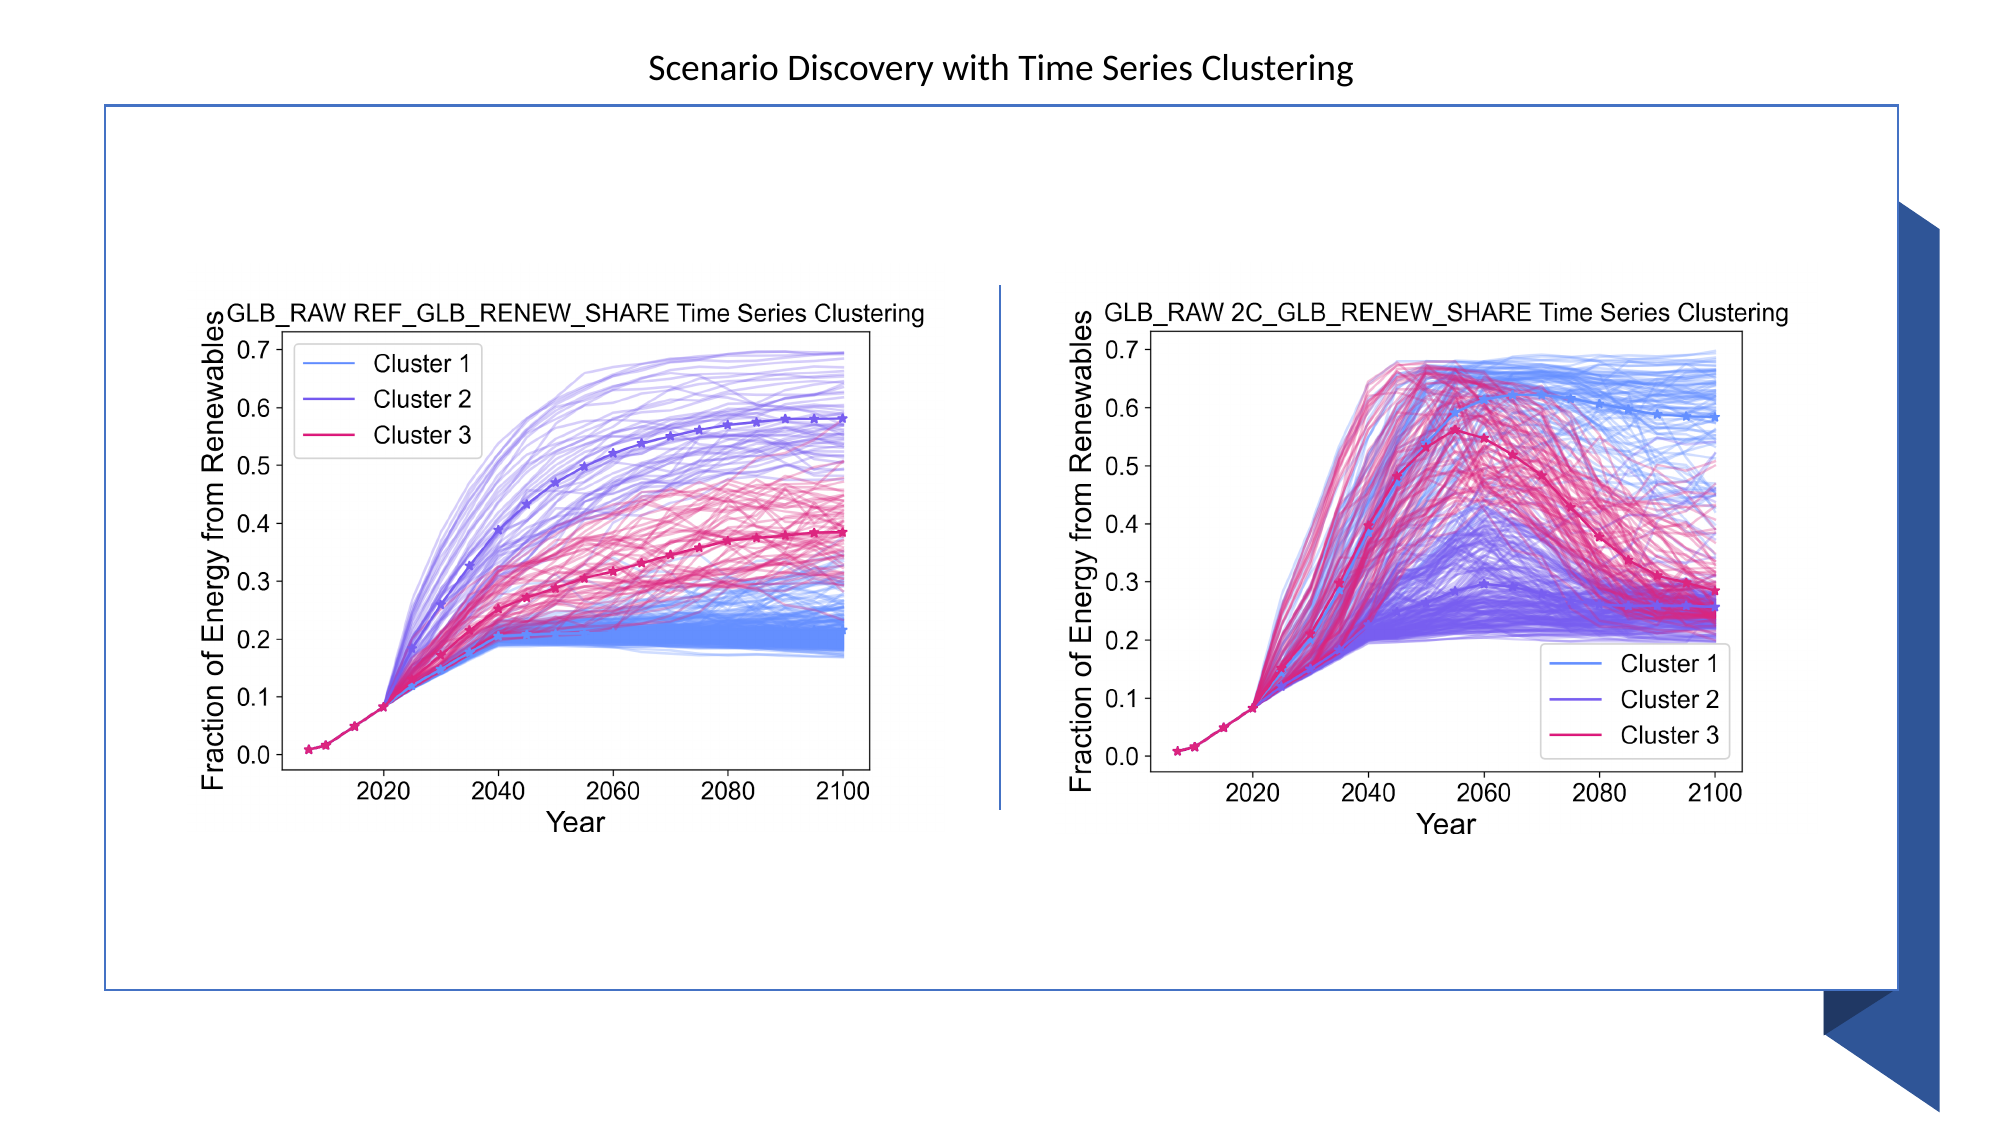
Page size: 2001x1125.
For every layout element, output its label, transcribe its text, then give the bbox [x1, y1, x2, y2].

picture [187, 263, 945, 832]
text_box [1823, 990, 1893, 1036]
text_box Scenario Discovery with Time Series Clustering [633, 35, 1370, 96]
text_box [1825, 201, 1940, 1113]
picture [1055, 261, 1818, 834]
text_box [104, 105, 1899, 990]
